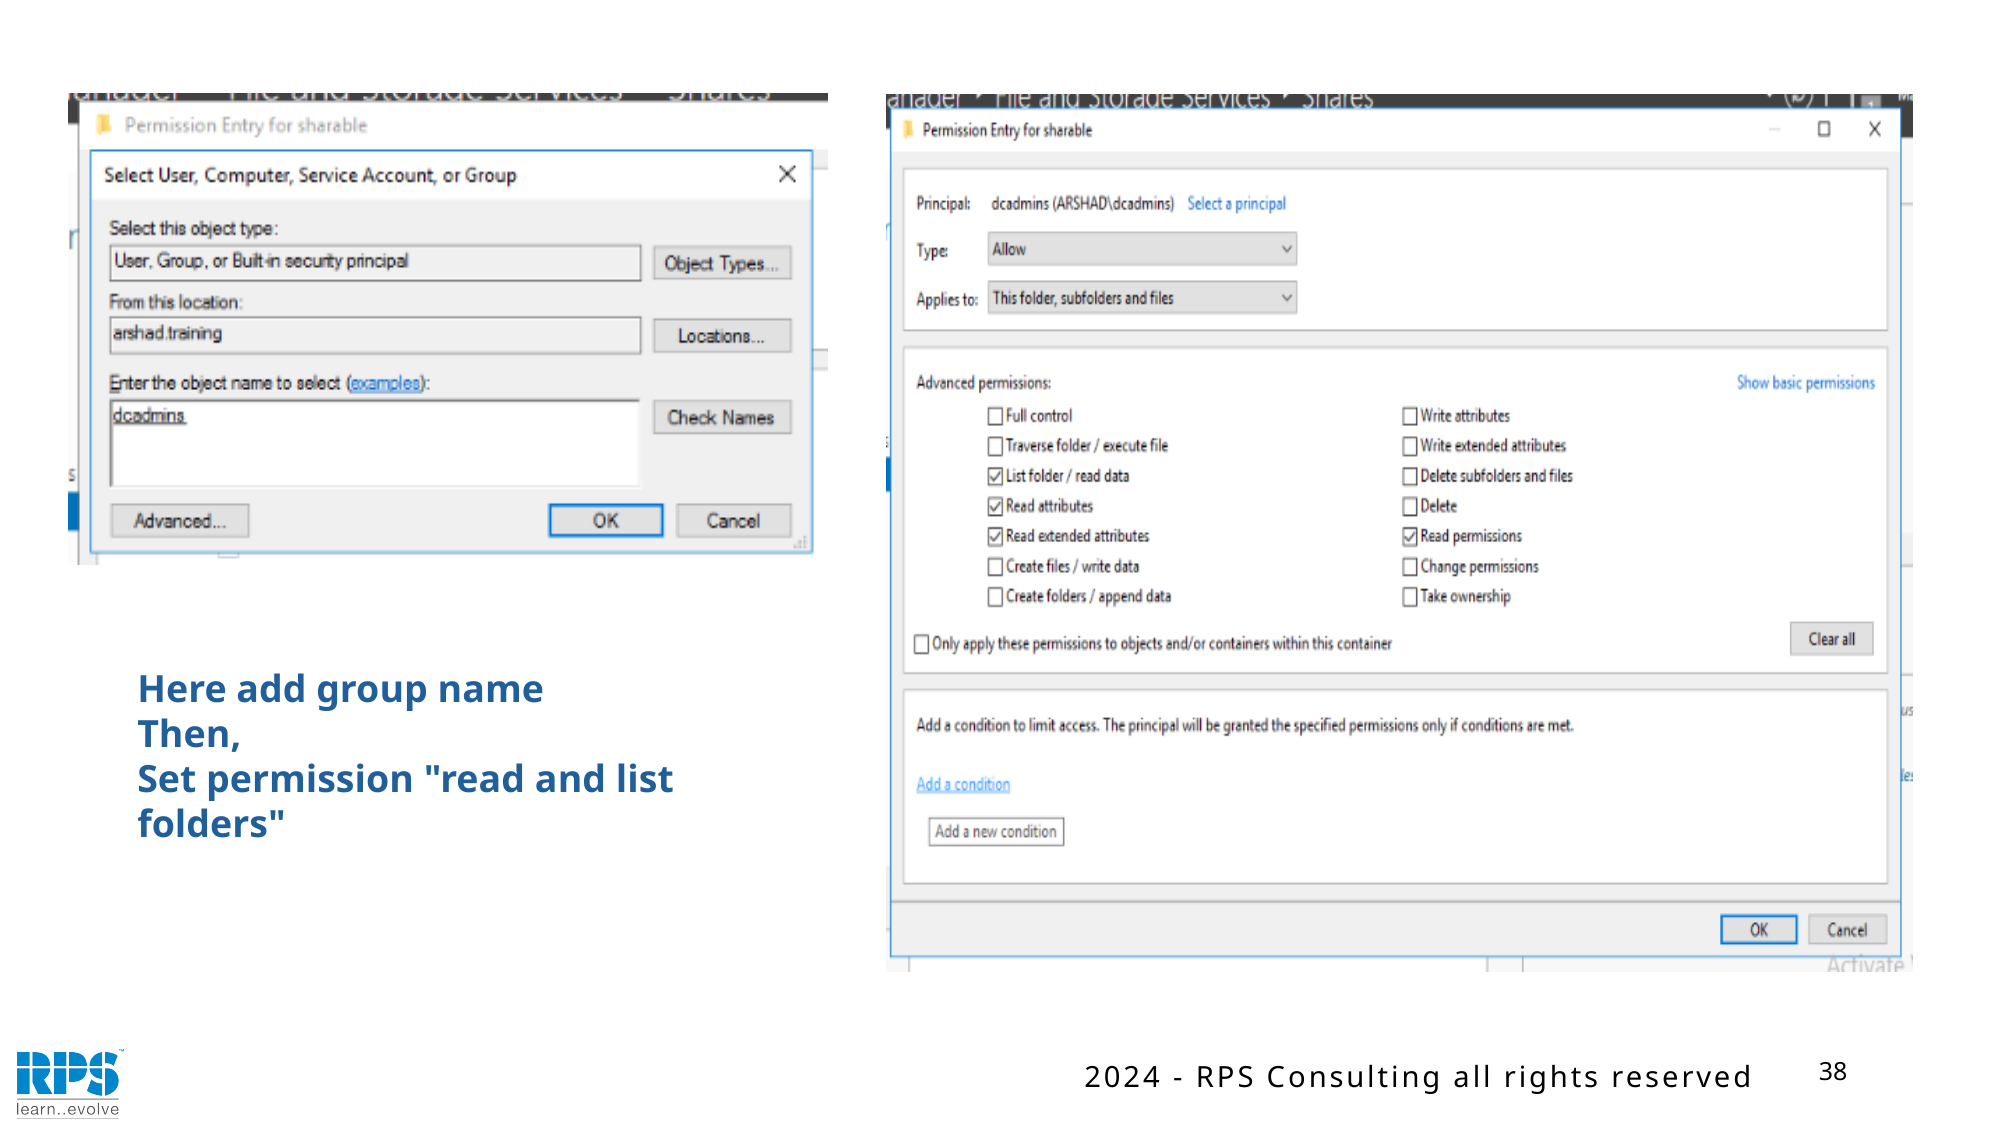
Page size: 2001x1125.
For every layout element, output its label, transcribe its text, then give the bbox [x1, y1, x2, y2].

text_box 2024 - RPS Consulting all rights reserved [725, 1052, 1412, 1094]
text_box Here add group name Then, Set permission "read and list folders" [122, 656, 809, 852]
picture [17, 1048, 125, 1120]
picture [68, 93, 828, 565]
picture [886, 93, 1914, 972]
slide_number 38 [1412, 1042, 1863, 1103]
